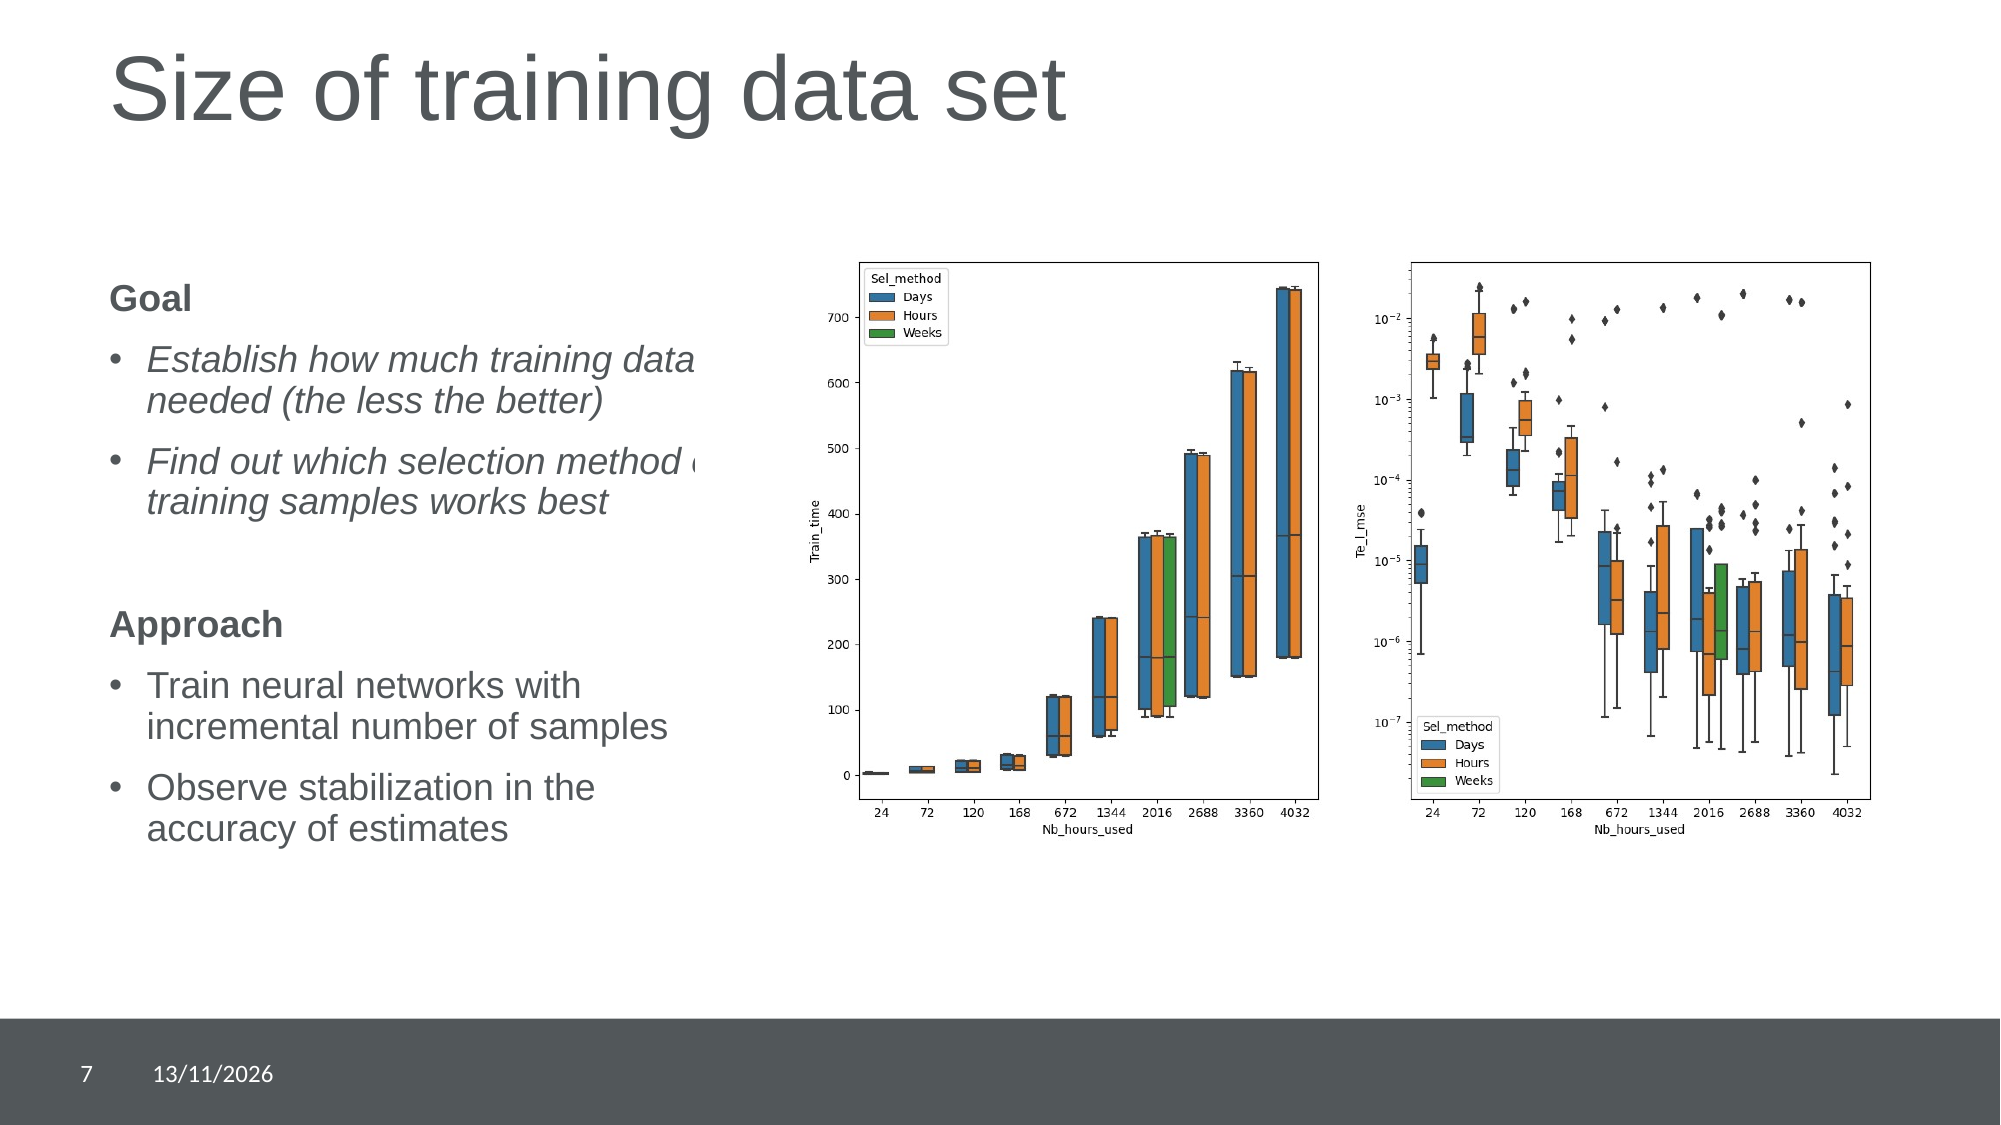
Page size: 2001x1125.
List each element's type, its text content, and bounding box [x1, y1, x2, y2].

text_box Goal Establish how much training data is needed (the less the better) Find out which selection method of training samples works best Approach Train neural networks with incremental number of samples Observe stabilization in the accuracy of estimates [94, 271, 755, 1004]
text_box Size of training data set [94, 33, 1906, 223]
slide_number 7 [29, 1042, 109, 1103]
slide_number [137, 1042, 298, 1103]
picture [695, 178, 2000, 875]
